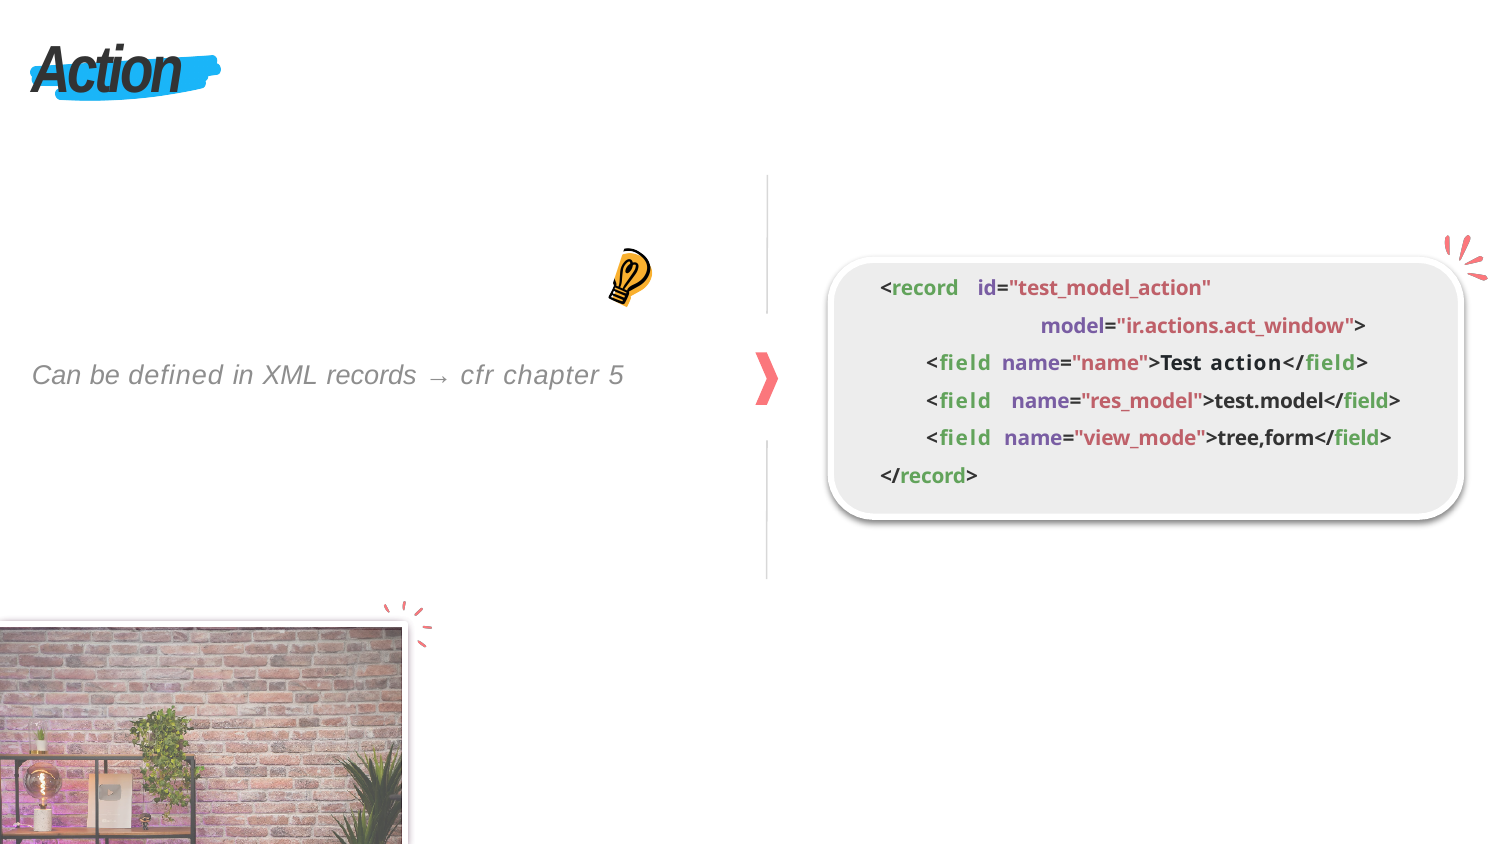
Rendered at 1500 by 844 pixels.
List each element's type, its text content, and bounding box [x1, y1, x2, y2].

text_box [755, 352, 779, 405]
picture [1437, 224, 1500, 287]
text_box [817, 250, 1474, 533]
text_box Can be defined in XML records → cfr chapter 5 [29, 355, 635, 391]
title Action [29, 24, 496, 168]
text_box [0, 587, 451, 844]
picture [608, 242, 659, 314]
picture [30, 55, 221, 102]
